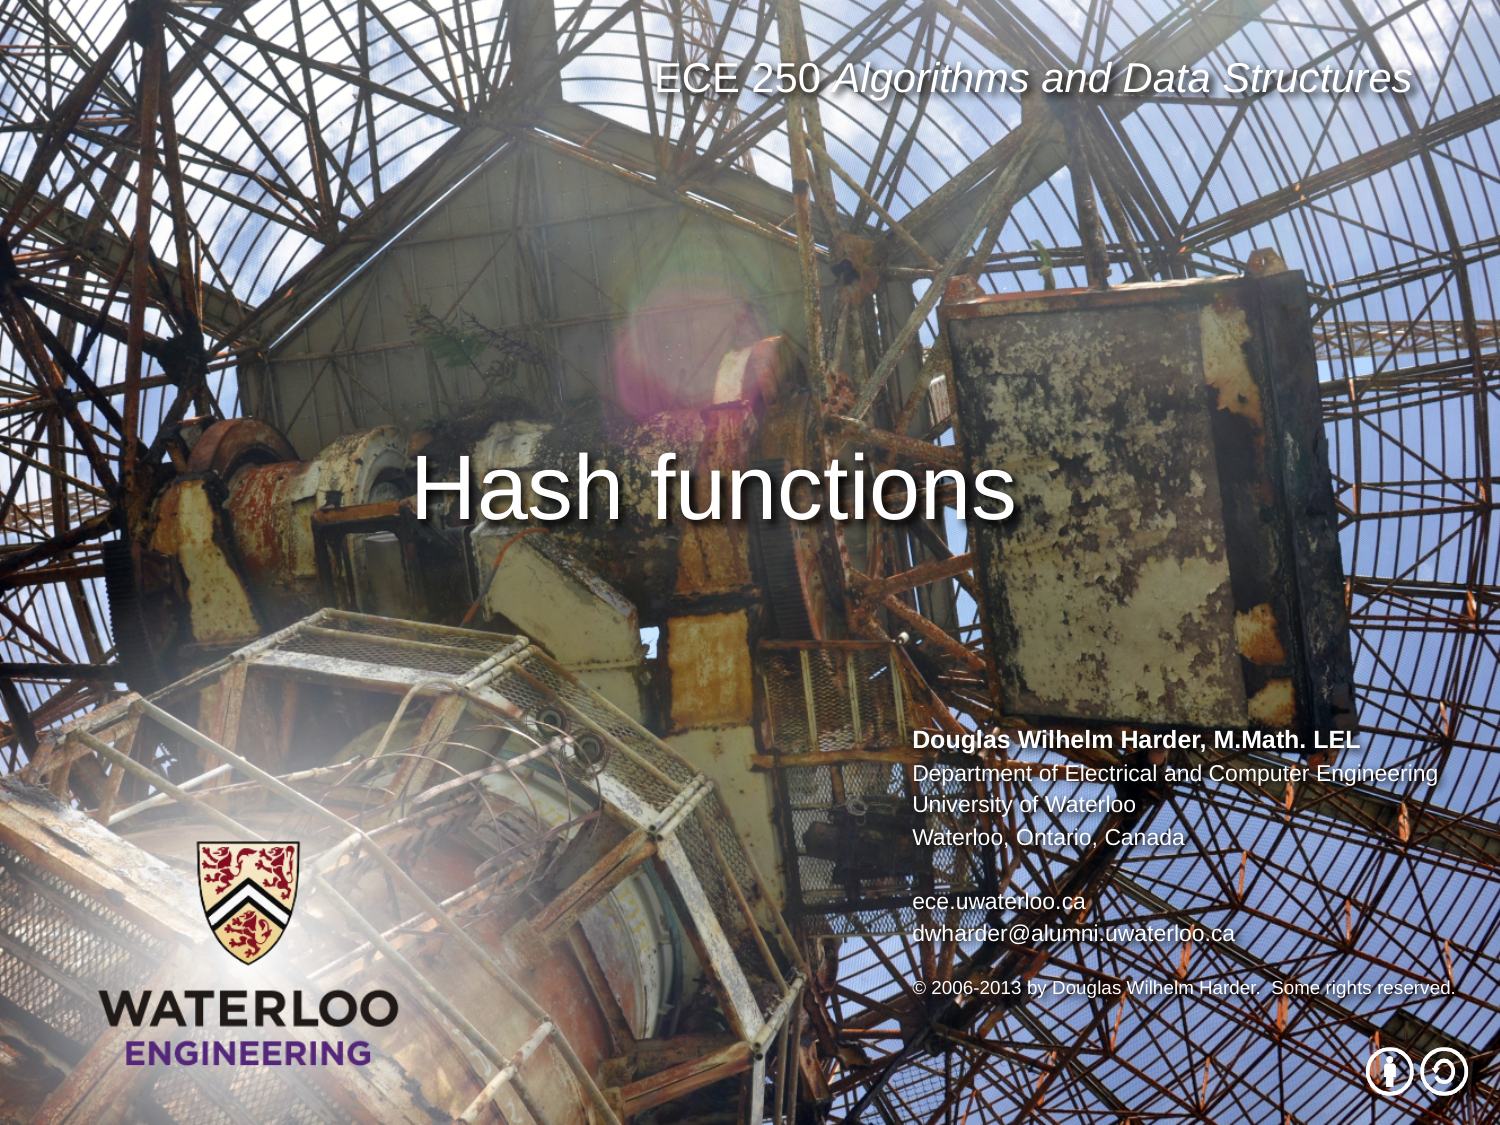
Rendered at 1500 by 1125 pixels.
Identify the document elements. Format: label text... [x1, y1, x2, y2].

picture [0, 0, 1500, 1125]
text_box Hash functions [123, 420, 1305, 546]
